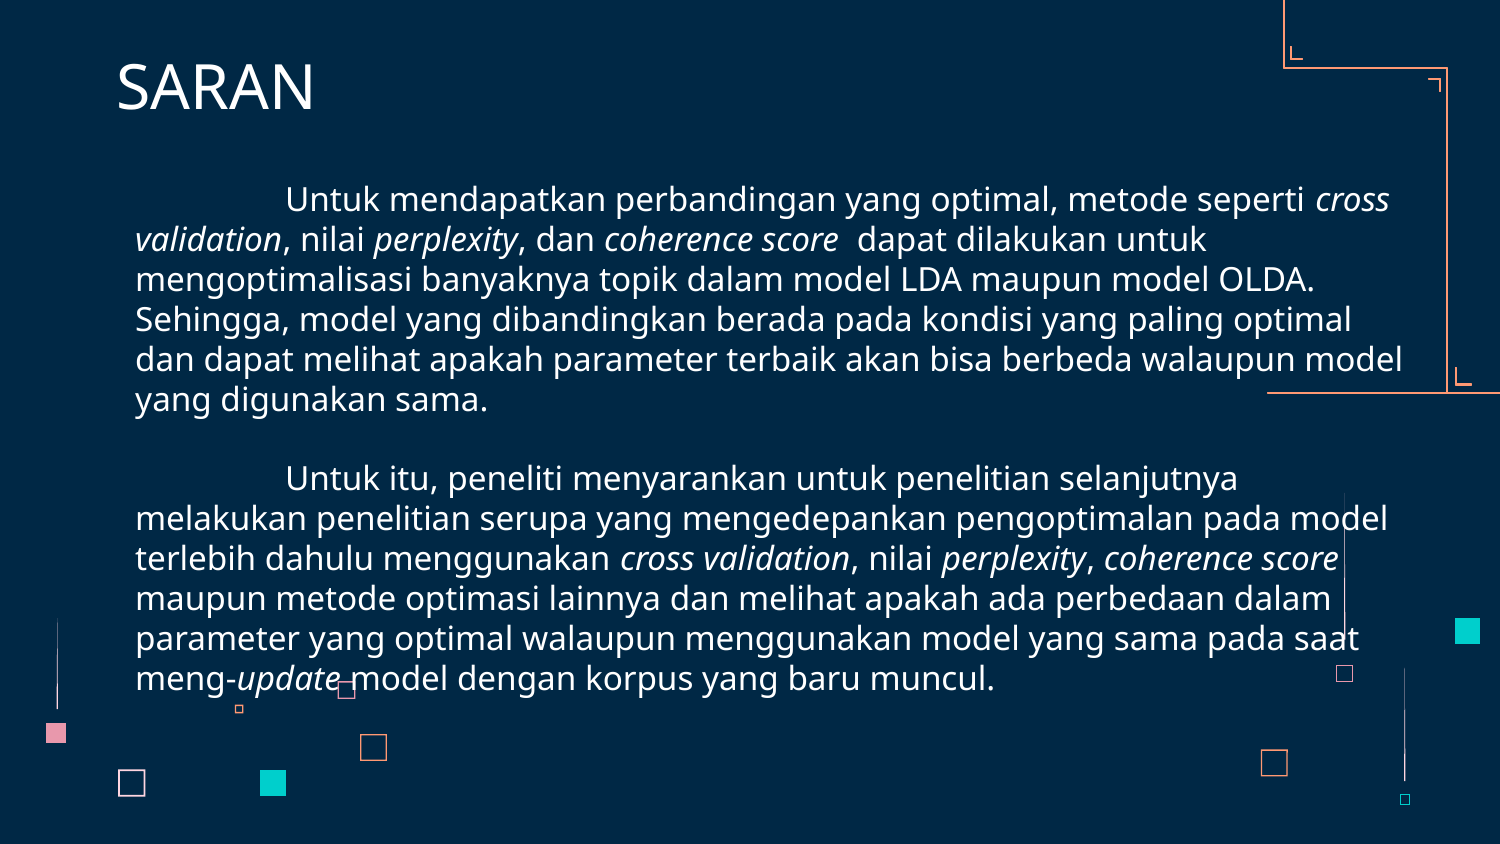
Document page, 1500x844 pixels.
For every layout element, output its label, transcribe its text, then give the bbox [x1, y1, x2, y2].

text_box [1267, 0, 1500, 394]
text_box Untuk mendapatkan perbandingan yang optimal, metode seperti cross validation, nilai perplexity, dan coherence score dapat dilakukan untuk mengoptimalisasi banyaknya topik dalam model LDA maupun model OLDA. Sehingga, model yang dibandingkan berada pada kondisi yang paling optimal dan dapat melihat apakah parameter terbaik akan bisa berbeda walaupun model yang digunakan sama. Untuk itu, peneliti menyarankan untuk penelitian selanjutnya melakukan penelitian serupa yang mengedepankan pengoptimalan pada model terlebih dahulu menggunakan cross validation, nilai perplexity, coherence score maupun metode optimasi lainnya dan melihat apakah ada perbedaan dalam parameter yang optimal walaupun menggunakan model yang sama pada saat meng-update model dengan korpus yang baru muncul. [101, 163, 1422, 764]
title SARAN [101, 41, 1262, 137]
